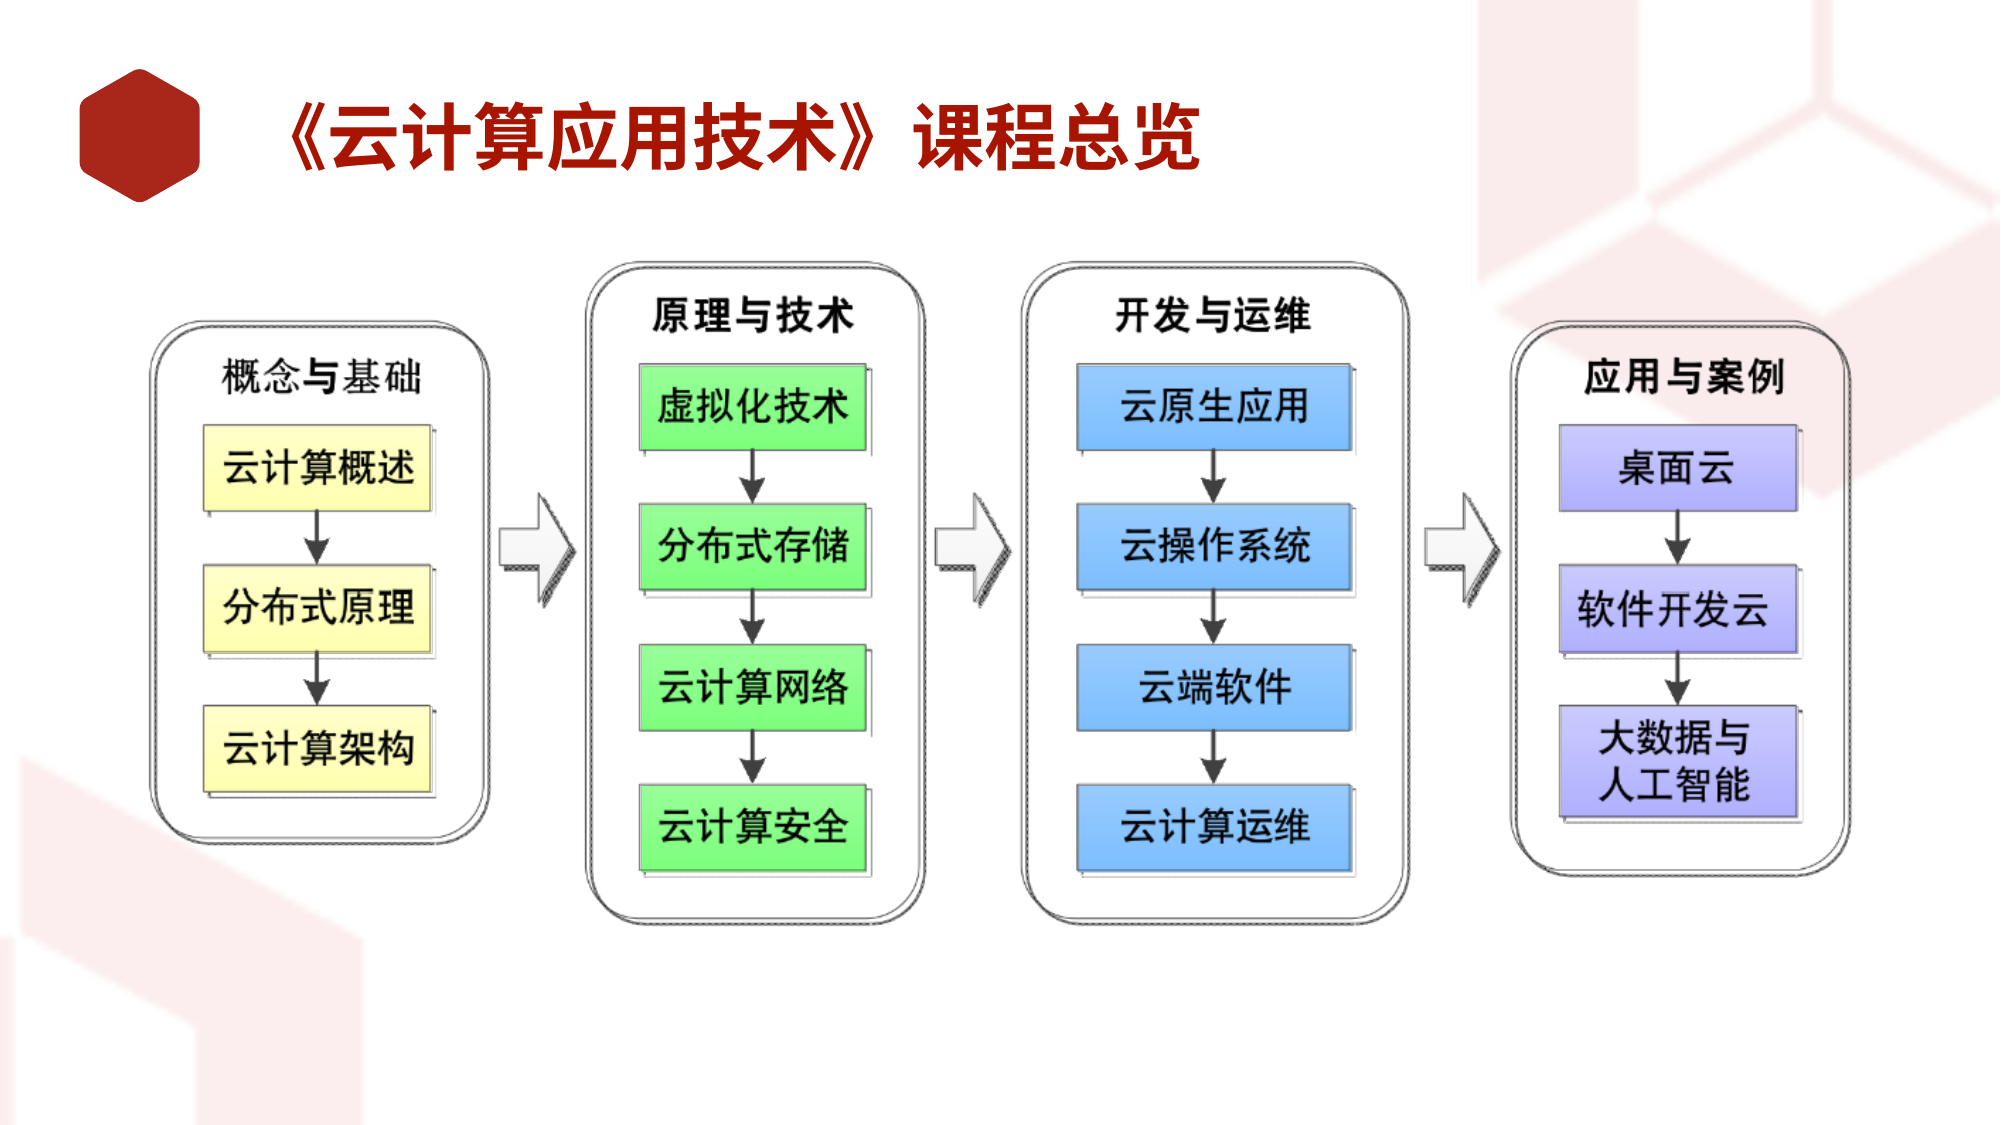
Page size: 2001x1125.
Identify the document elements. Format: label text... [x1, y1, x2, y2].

title 《云计算应用技术》课程总览 [245, 68, 1882, 203]
picture [0, 0, 2000, 1125]
